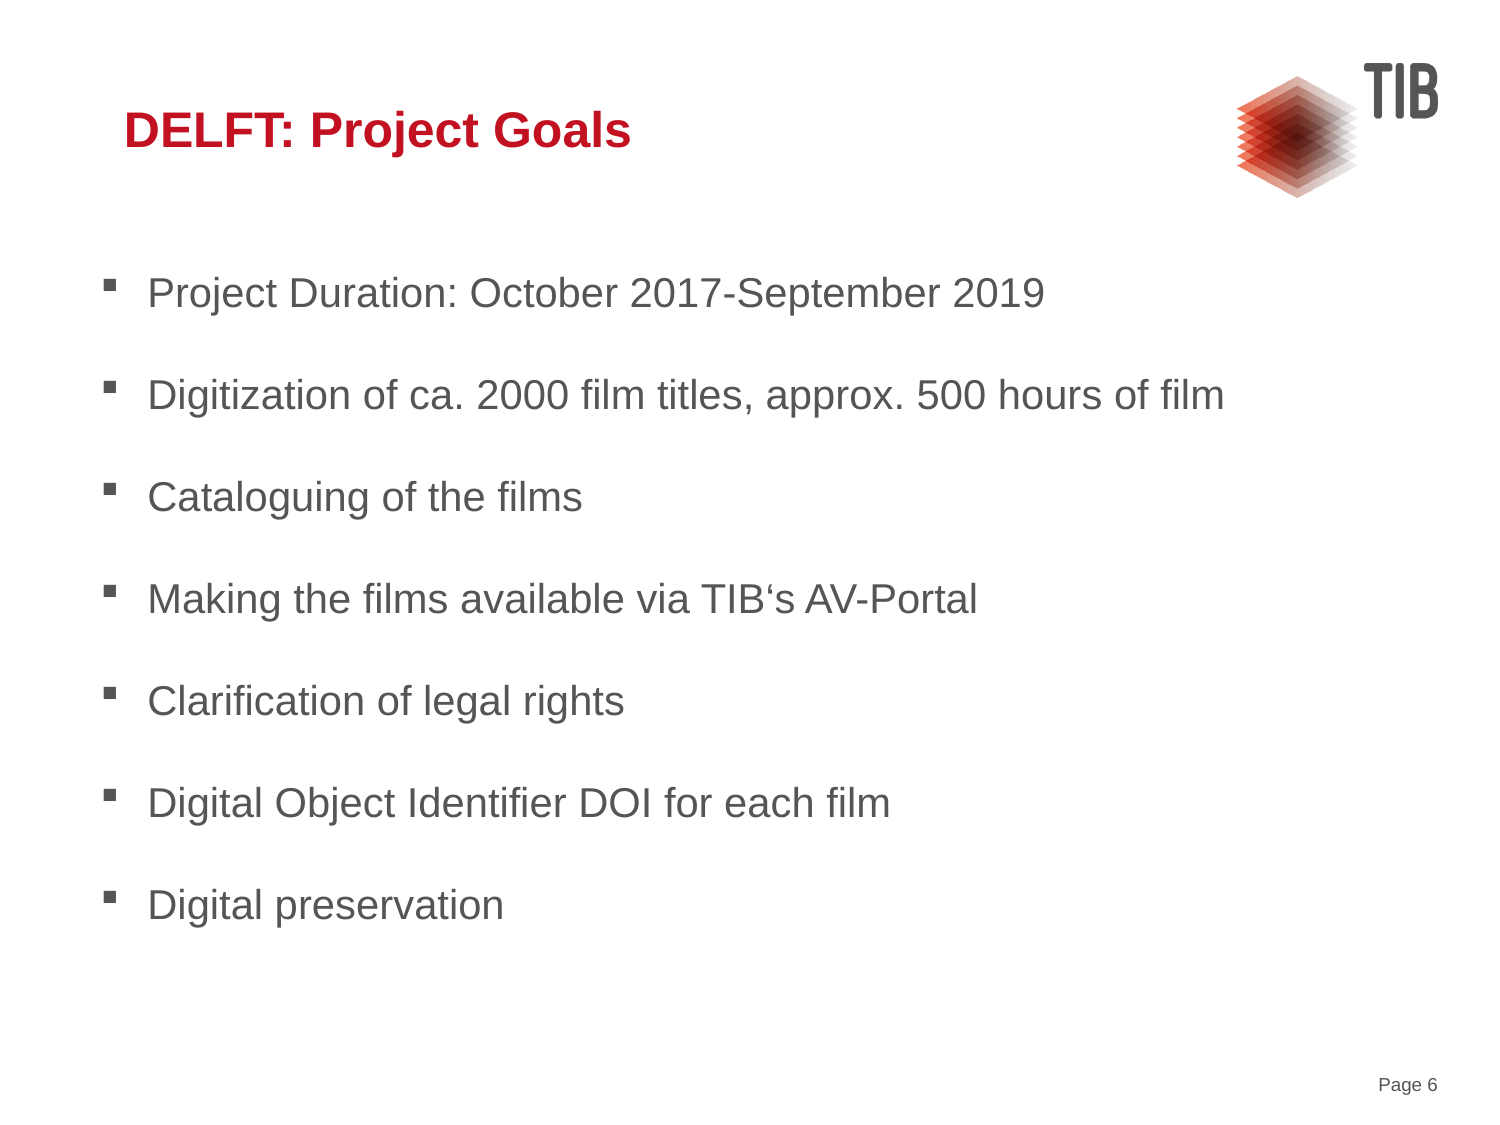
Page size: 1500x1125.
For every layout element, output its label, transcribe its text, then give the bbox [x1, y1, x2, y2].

picture [1237, 63, 1438, 198]
list Project Duration: October 2017-September 2019 Digitization of ca. 2000 film titles, approx. 500 hours of film Cataloguing of the films Making the films available via TIB‘s AV-Portal Clarification of legal rights Digital Object Identifier DOI for each film Digital preservation [100, 219, 1376, 953]
title DELFT: Project Goals [123, 90, 1117, 219]
